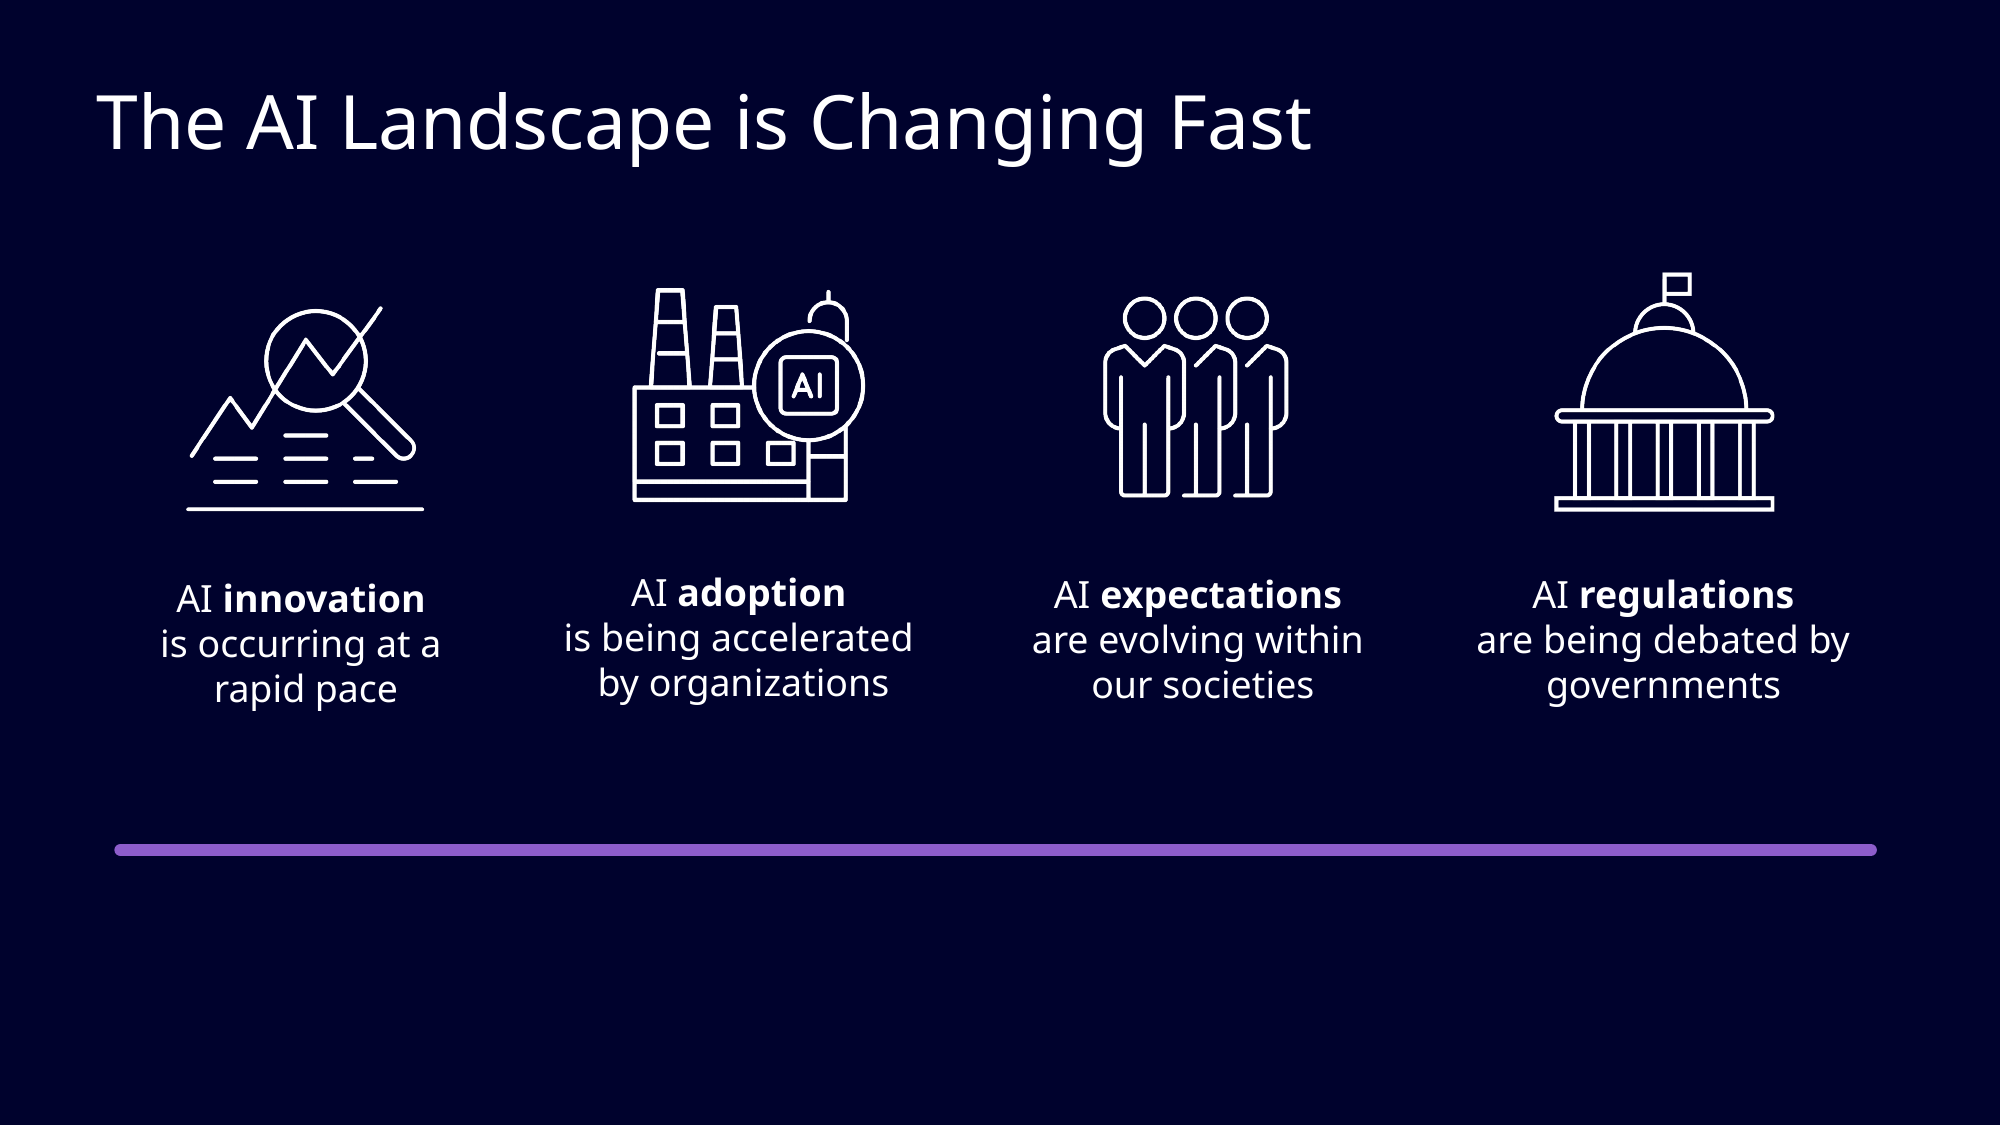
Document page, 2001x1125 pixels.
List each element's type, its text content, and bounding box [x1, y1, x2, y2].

picture [1074, 271, 1324, 520]
picture [610, 262, 877, 529]
picture [163, 262, 448, 547]
text_box AI regulations are being debated by governments [1455, 563, 1872, 714]
text_box AI innovation is occurring at a rapid pace [101, 567, 511, 718]
text_box AI adoption is being accelerated by organizations [535, 560, 952, 711]
picture [1526, 253, 1811, 538]
text_box AI expectations are evolving within our societies [995, 563, 1411, 714]
text_box The AI Landscape is Changing Fast [96, 74, 1904, 165]
